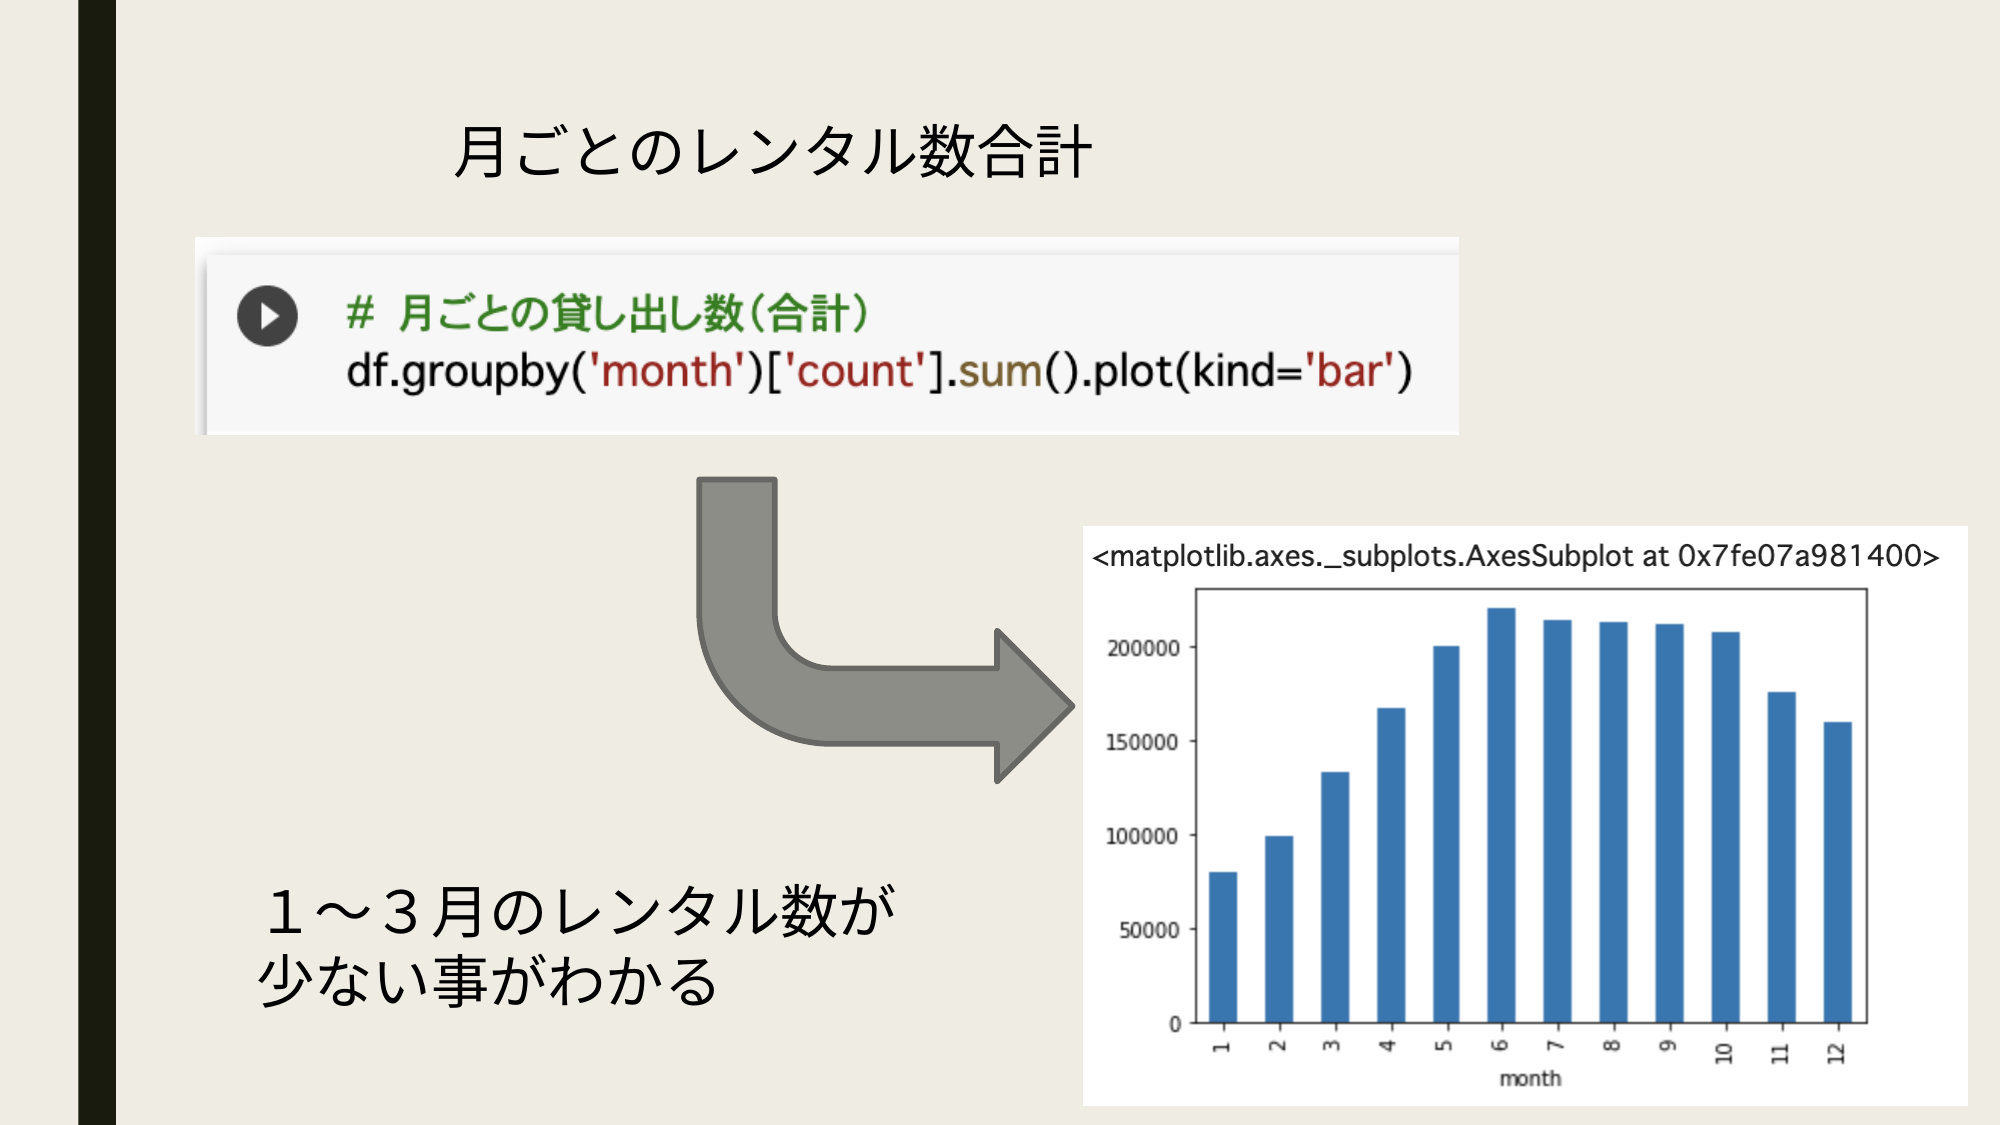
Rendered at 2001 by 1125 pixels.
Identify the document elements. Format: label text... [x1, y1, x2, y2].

text_box １〜３月のレンタル数が少ない事がわかる [241, 867, 928, 1023]
picture [1083, 525, 1968, 1106]
text_box 月ごとのレンタル数合計 [438, 107, 1216, 192]
picture [195, 237, 1459, 435]
text_box [696, 476, 1076, 785]
